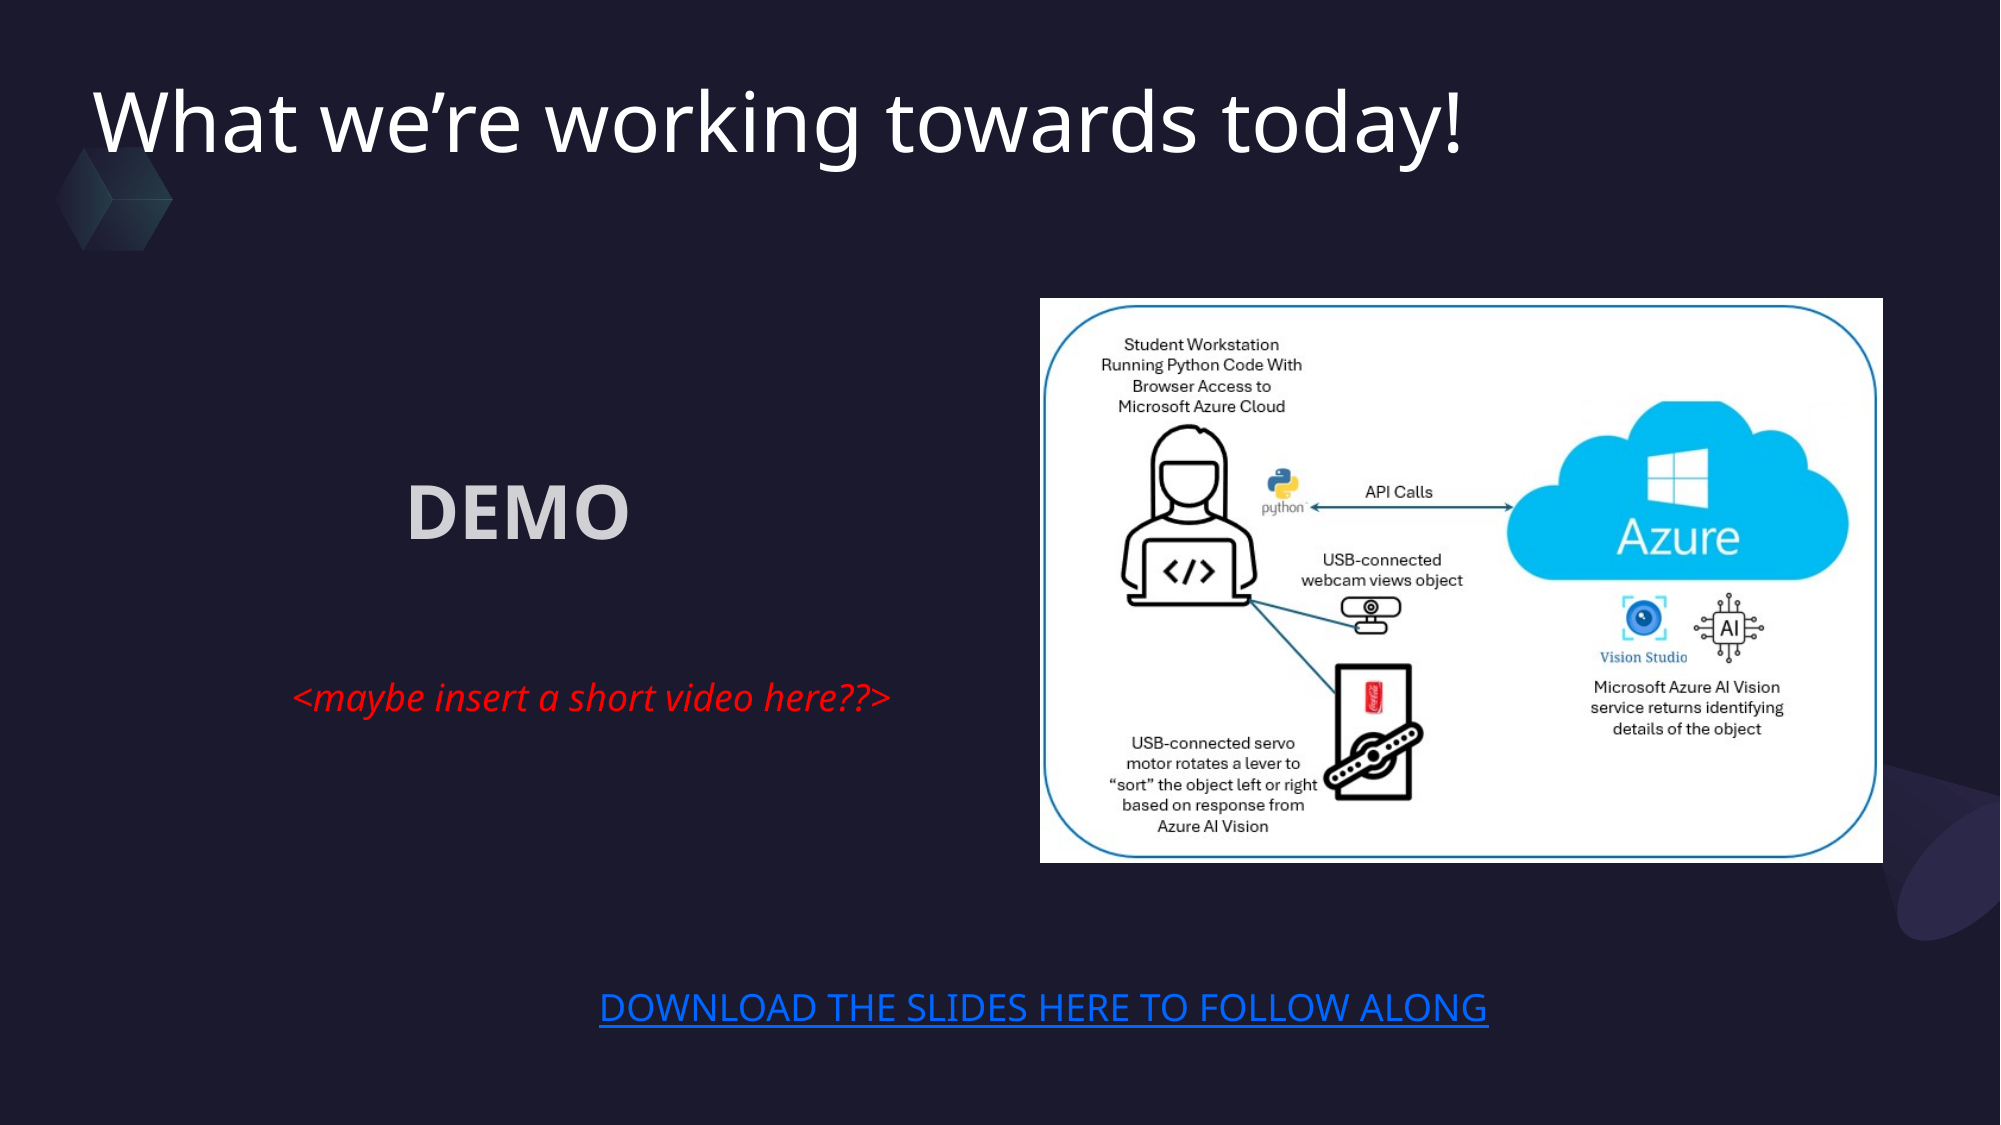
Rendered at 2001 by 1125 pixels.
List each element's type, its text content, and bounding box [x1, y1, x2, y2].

picture [1040, 298, 1883, 863]
list DEMO [343, 455, 694, 581]
text_box <maybe insert a short video here??> [276, 666, 1040, 727]
title What we’re working towards today! [92, 77, 1910, 171]
text_box DOWNLOAD THE SLIDES HERE TO FOLLOW ALONG [404, 977, 1684, 1043]
